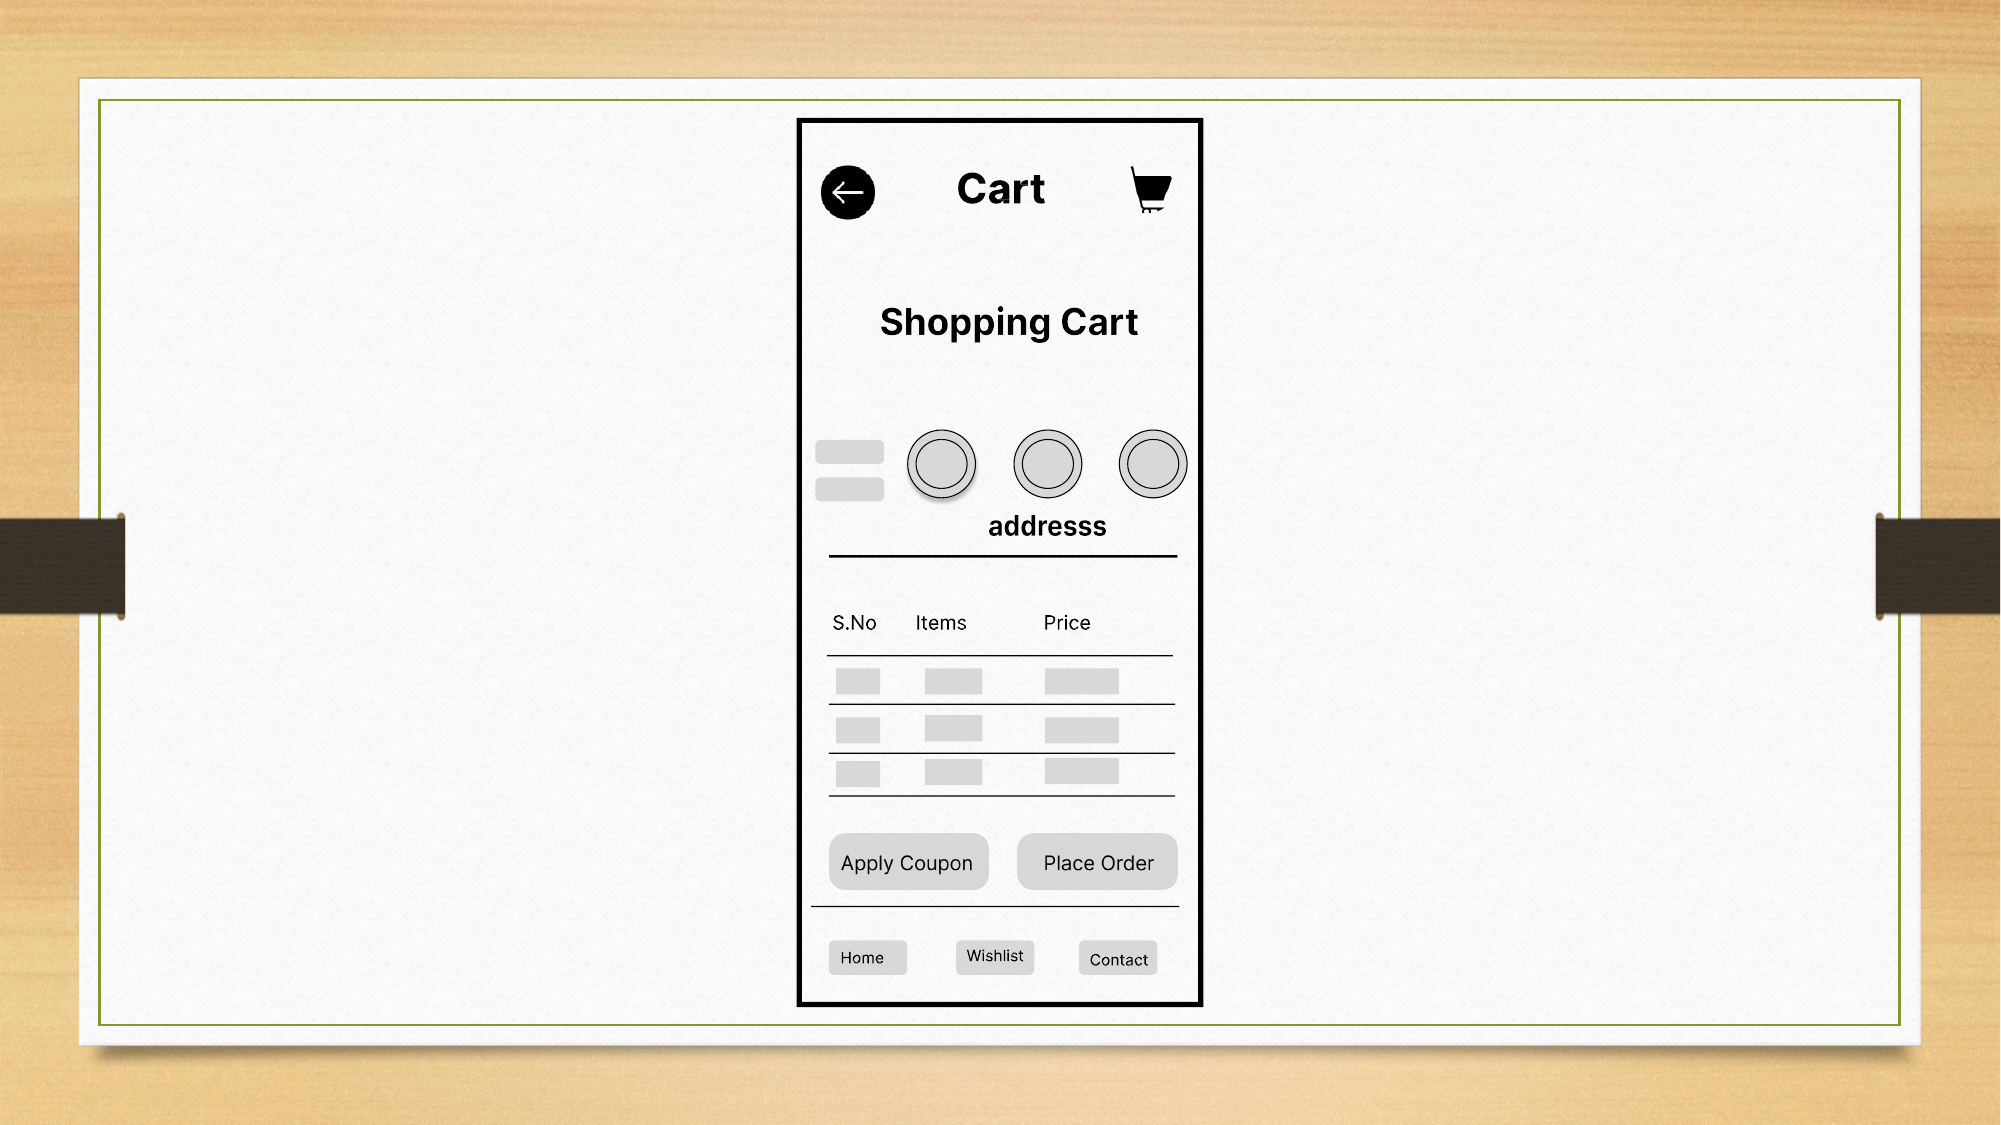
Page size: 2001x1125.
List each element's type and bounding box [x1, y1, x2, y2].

text_box [796, 117, 1204, 1008]
text_box [1044, 717, 1119, 744]
text_box [1044, 757, 1119, 785]
text_box [1030, 175, 1045, 204]
text_box [851, 615, 864, 630]
text_box [836, 717, 881, 744]
text_box [1090, 953, 1110, 966]
text_box [924, 668, 983, 695]
text_box [836, 668, 881, 695]
text_box [1044, 668, 1119, 695]
text_box [924, 715, 983, 742]
text_box [915, 438, 968, 490]
text_box [1014, 180, 1028, 204]
text_box [940, 618, 956, 630]
text_box [1045, 615, 1056, 630]
text_box [988, 180, 1010, 204]
text_box [866, 618, 876, 630]
text_box [1126, 438, 1180, 490]
text_box [924, 759, 983, 786]
text_box [958, 172, 986, 204]
text_box [1118, 429, 1188, 499]
text_box [928, 618, 939, 630]
text_box [828, 940, 908, 976]
text_box [1069, 618, 1079, 630]
text_box [1111, 954, 1133, 966]
text_box [815, 439, 885, 464]
text_box [902, 429, 981, 507]
text_box [836, 761, 881, 788]
text_box [1021, 438, 1075, 490]
text_box [1013, 429, 1083, 499]
picture [0, 0, 2001, 1125]
text_box [815, 477, 885, 502]
text_box [921, 616, 928, 630]
text_box [1143, 954, 1148, 966]
text_box [1080, 618, 1090, 630]
text_box [1079, 940, 1158, 975]
text_box [833, 615, 844, 630]
text_box [1134, 956, 1142, 966]
text_box [957, 618, 966, 630]
text_box [955, 940, 1035, 976]
text_box [1057, 618, 1064, 630]
